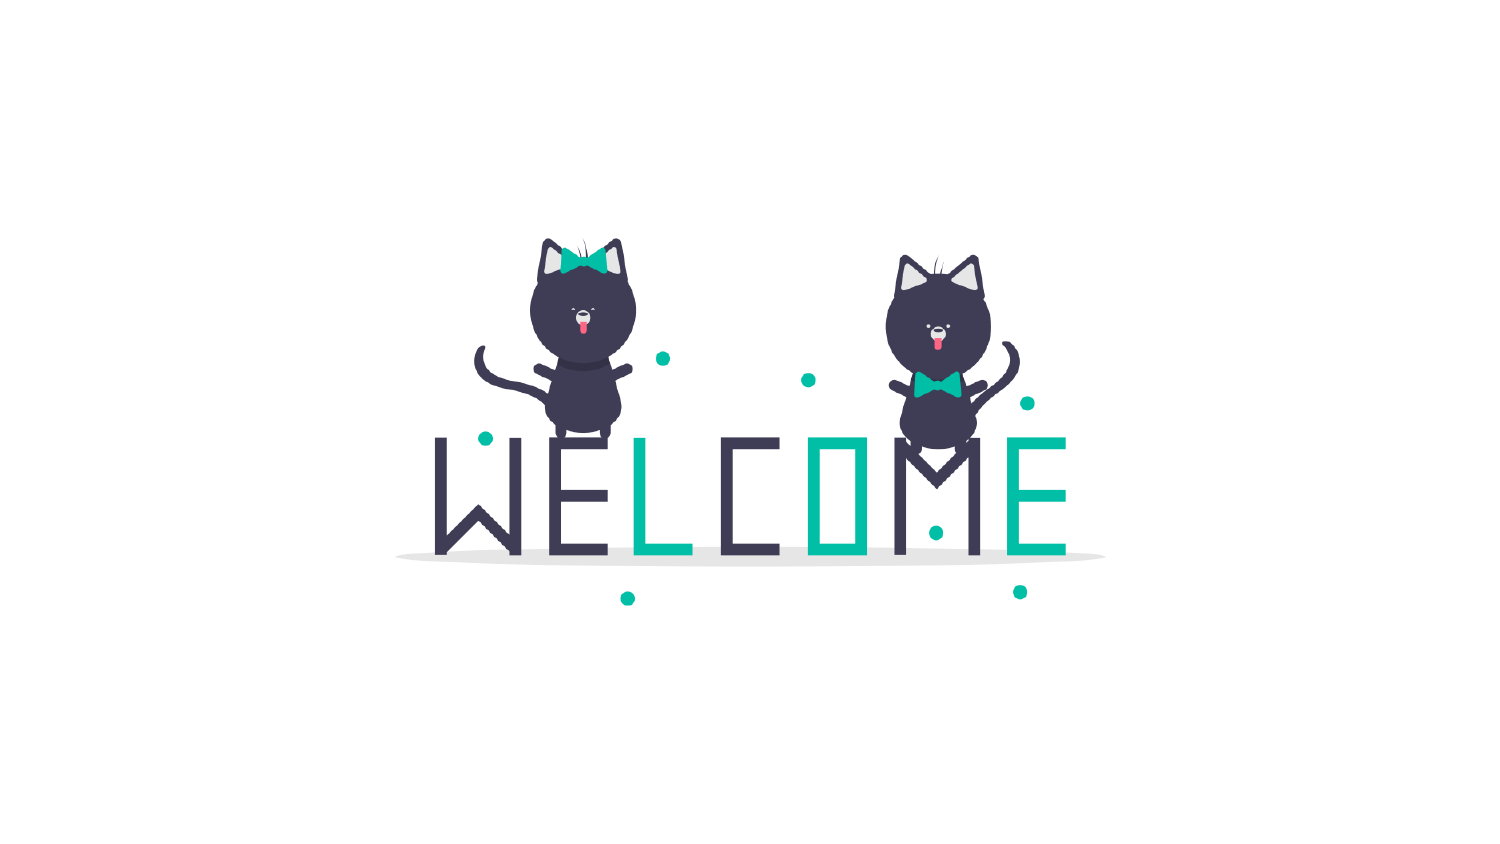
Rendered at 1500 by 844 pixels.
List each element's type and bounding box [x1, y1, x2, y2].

picture [299, 174, 1201, 670]
